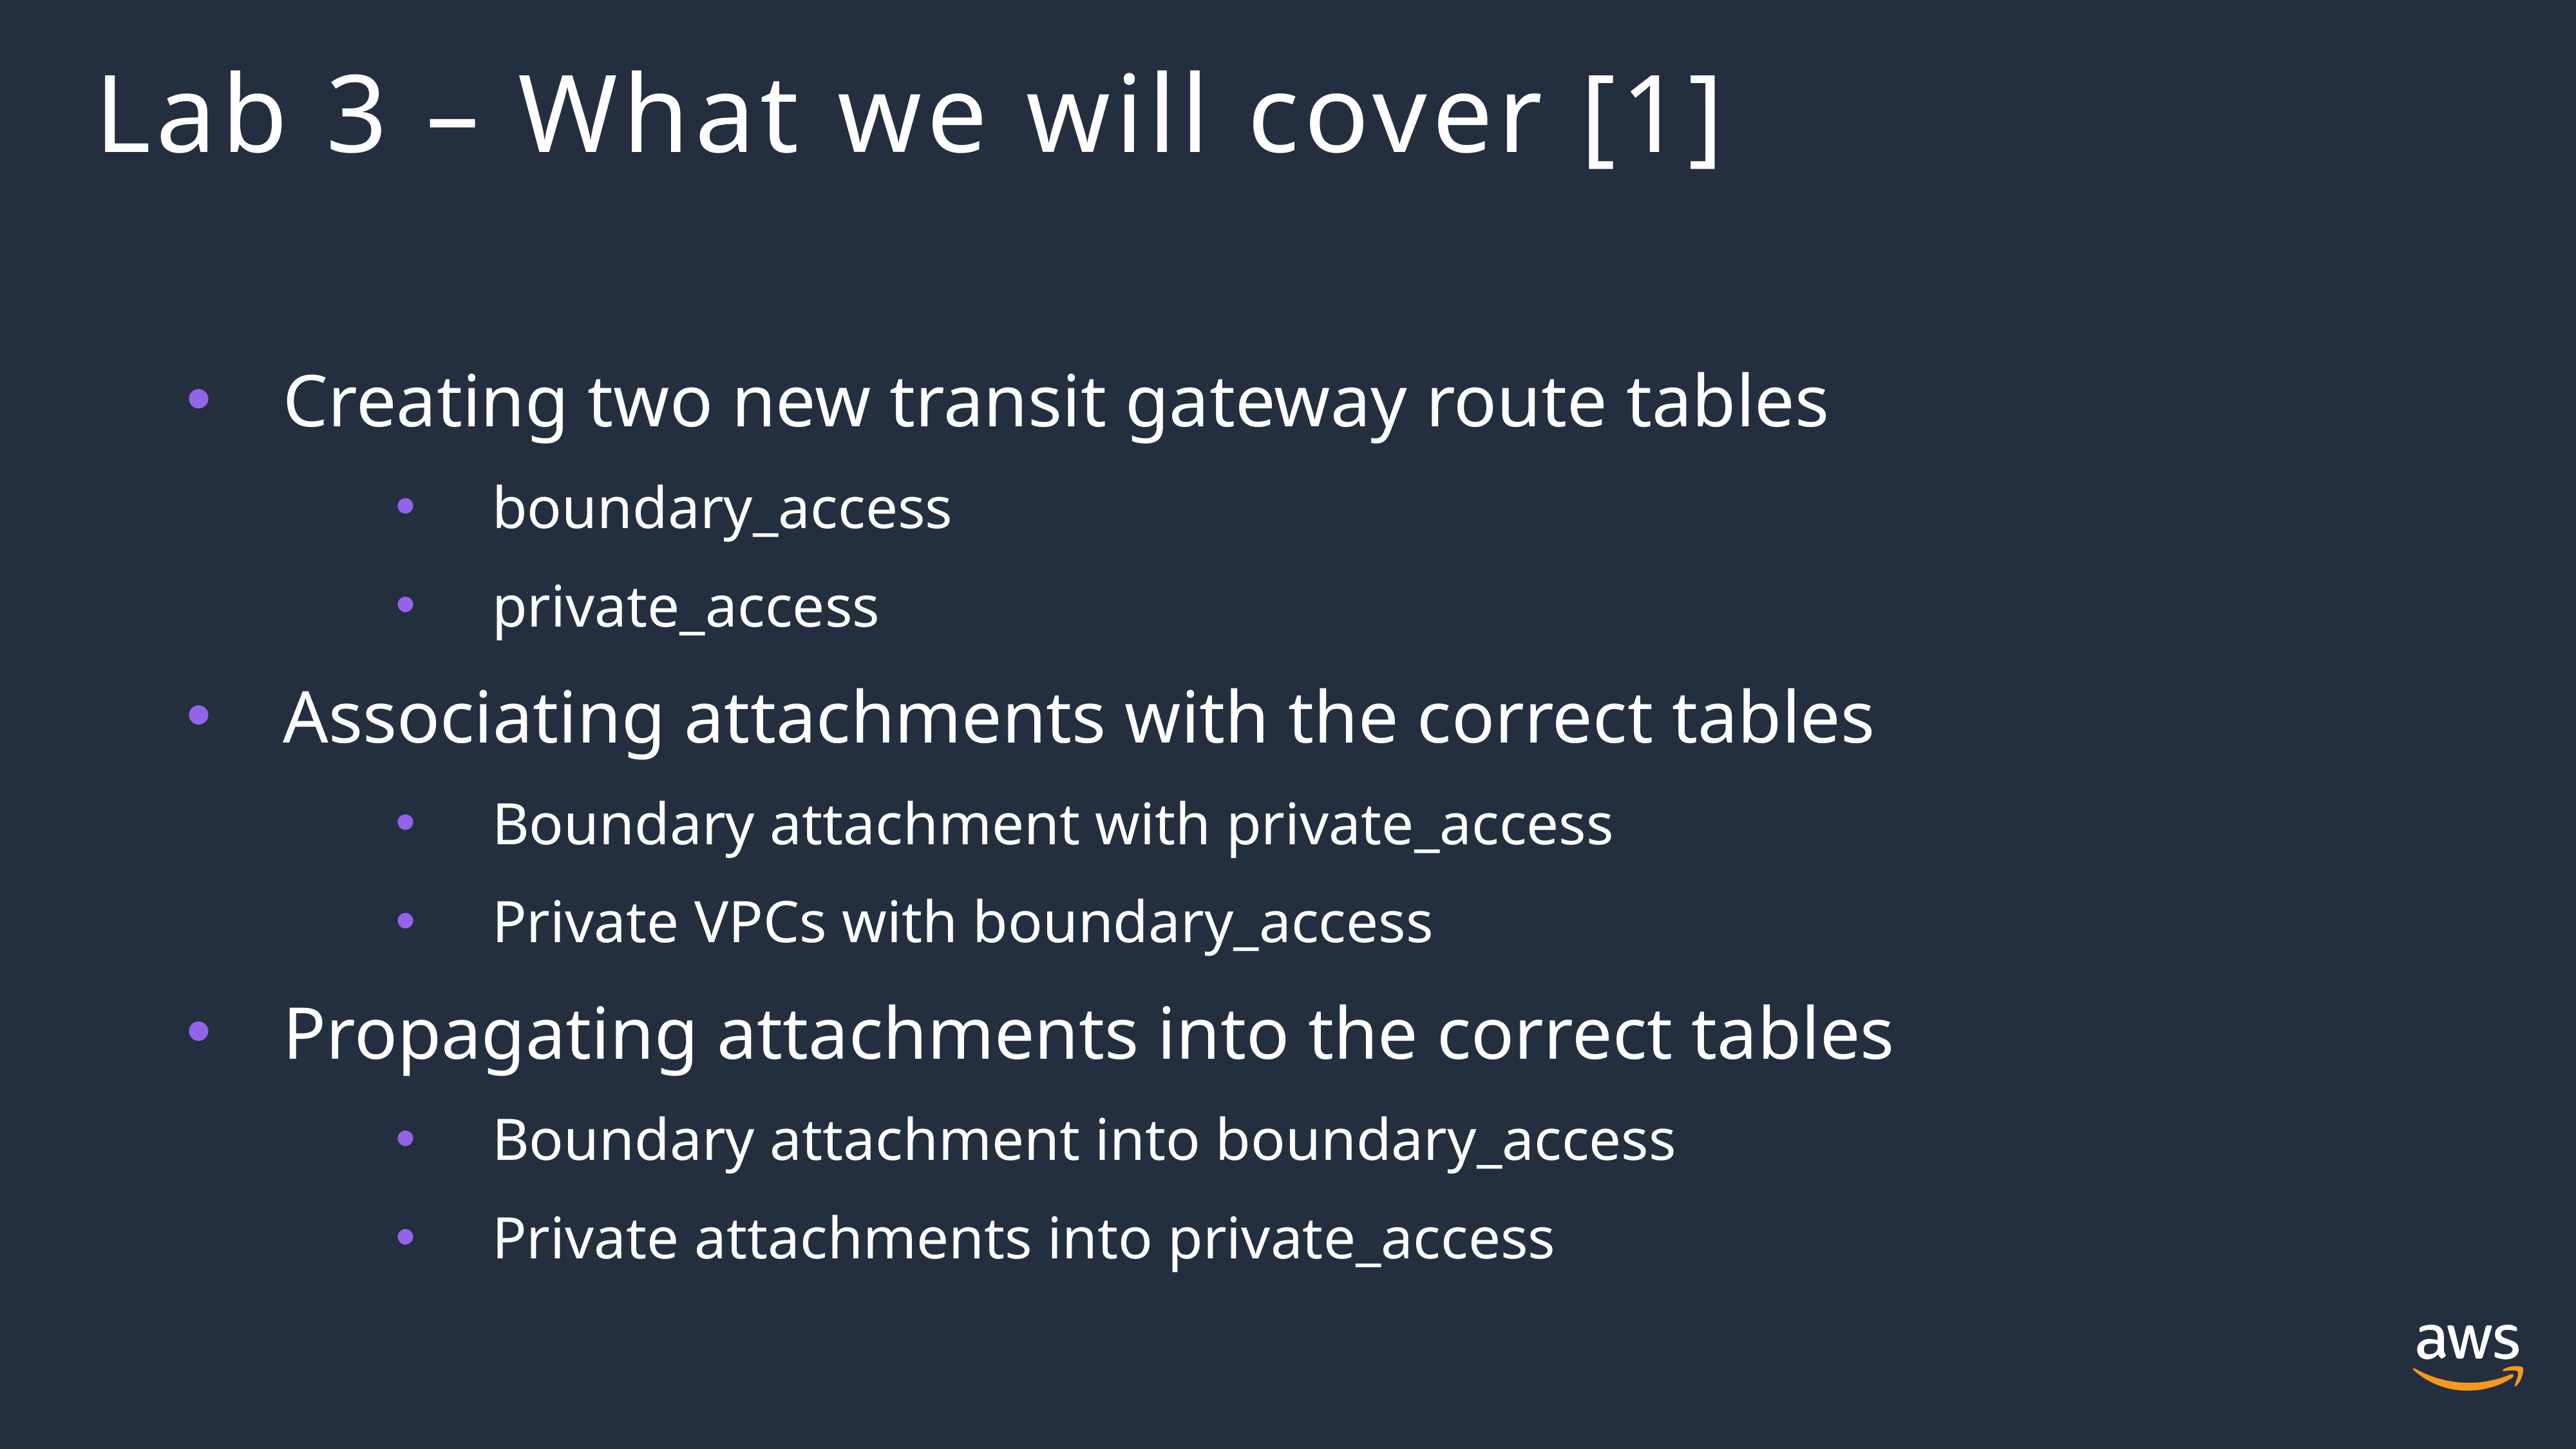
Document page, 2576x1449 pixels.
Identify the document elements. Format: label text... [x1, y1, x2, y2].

title Lab 3 – What we will cover [1] [94, 32, 2407, 187]
list Creating two new transit gateway route tables boundary_access private_access Associating attachments with the correct tables Boundary attachment with private_access Private VPCs with boundary_access Propagating attachments into the correct tables Boundary attachment into boundary_access Private attachments into private_access [185, 337, 2391, 1264]
